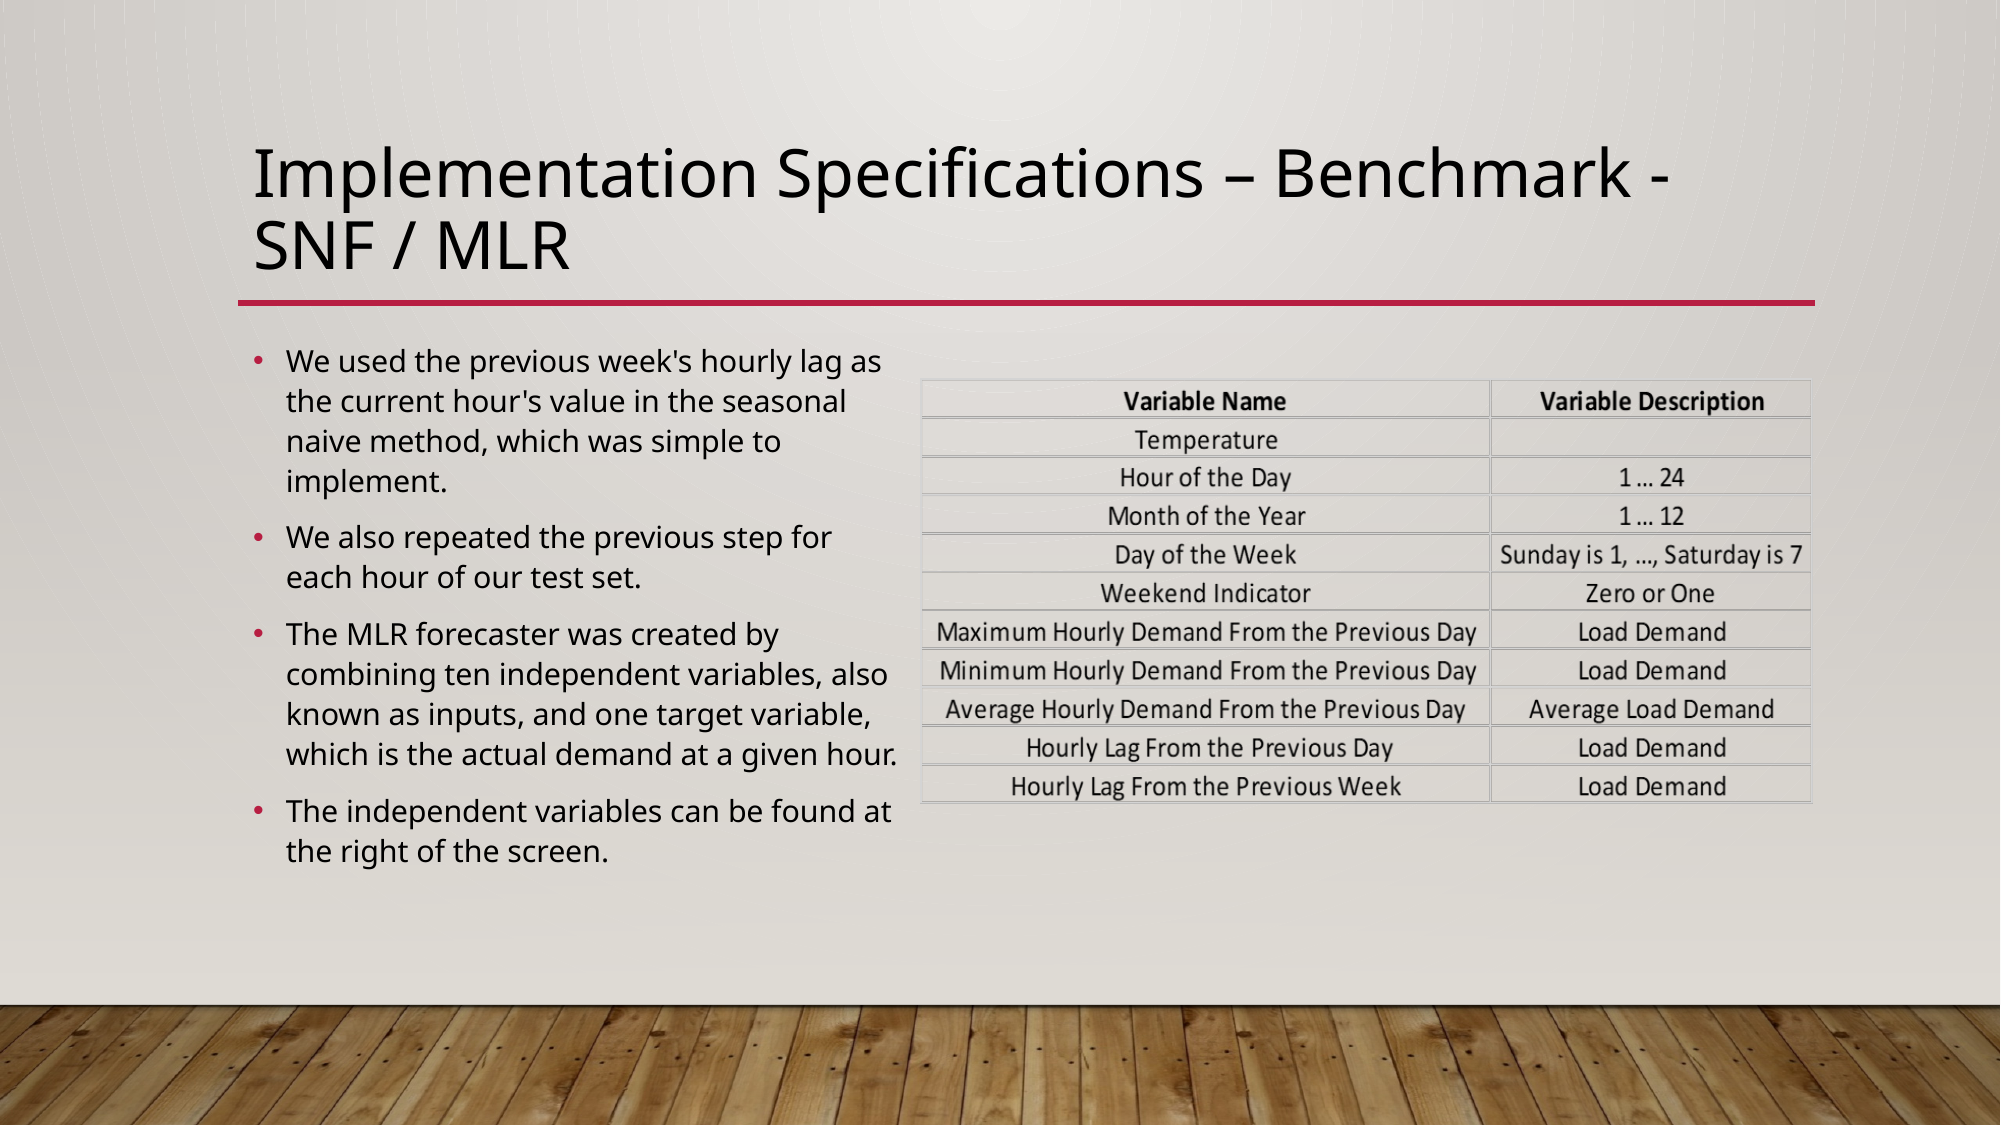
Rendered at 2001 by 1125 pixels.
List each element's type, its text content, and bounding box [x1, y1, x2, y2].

picture [0, 1005, 2000, 1125]
list We used the previous week's hourly lag as the current hour's value in the seasonal naive method, which was simple to implement. We also repeated the previous step for each hour of our test set. The MLR forecaster was created by combining ten independent variables, also known as inputs, and one target variable, which is the actual demand at a given hour. The independent variables can be found at the right of the screen. [238, 330, 921, 897]
picture [920, 377, 1814, 806]
title Implementation Specifications – Benchmark - SNF / MLR [238, 131, 1814, 305]
